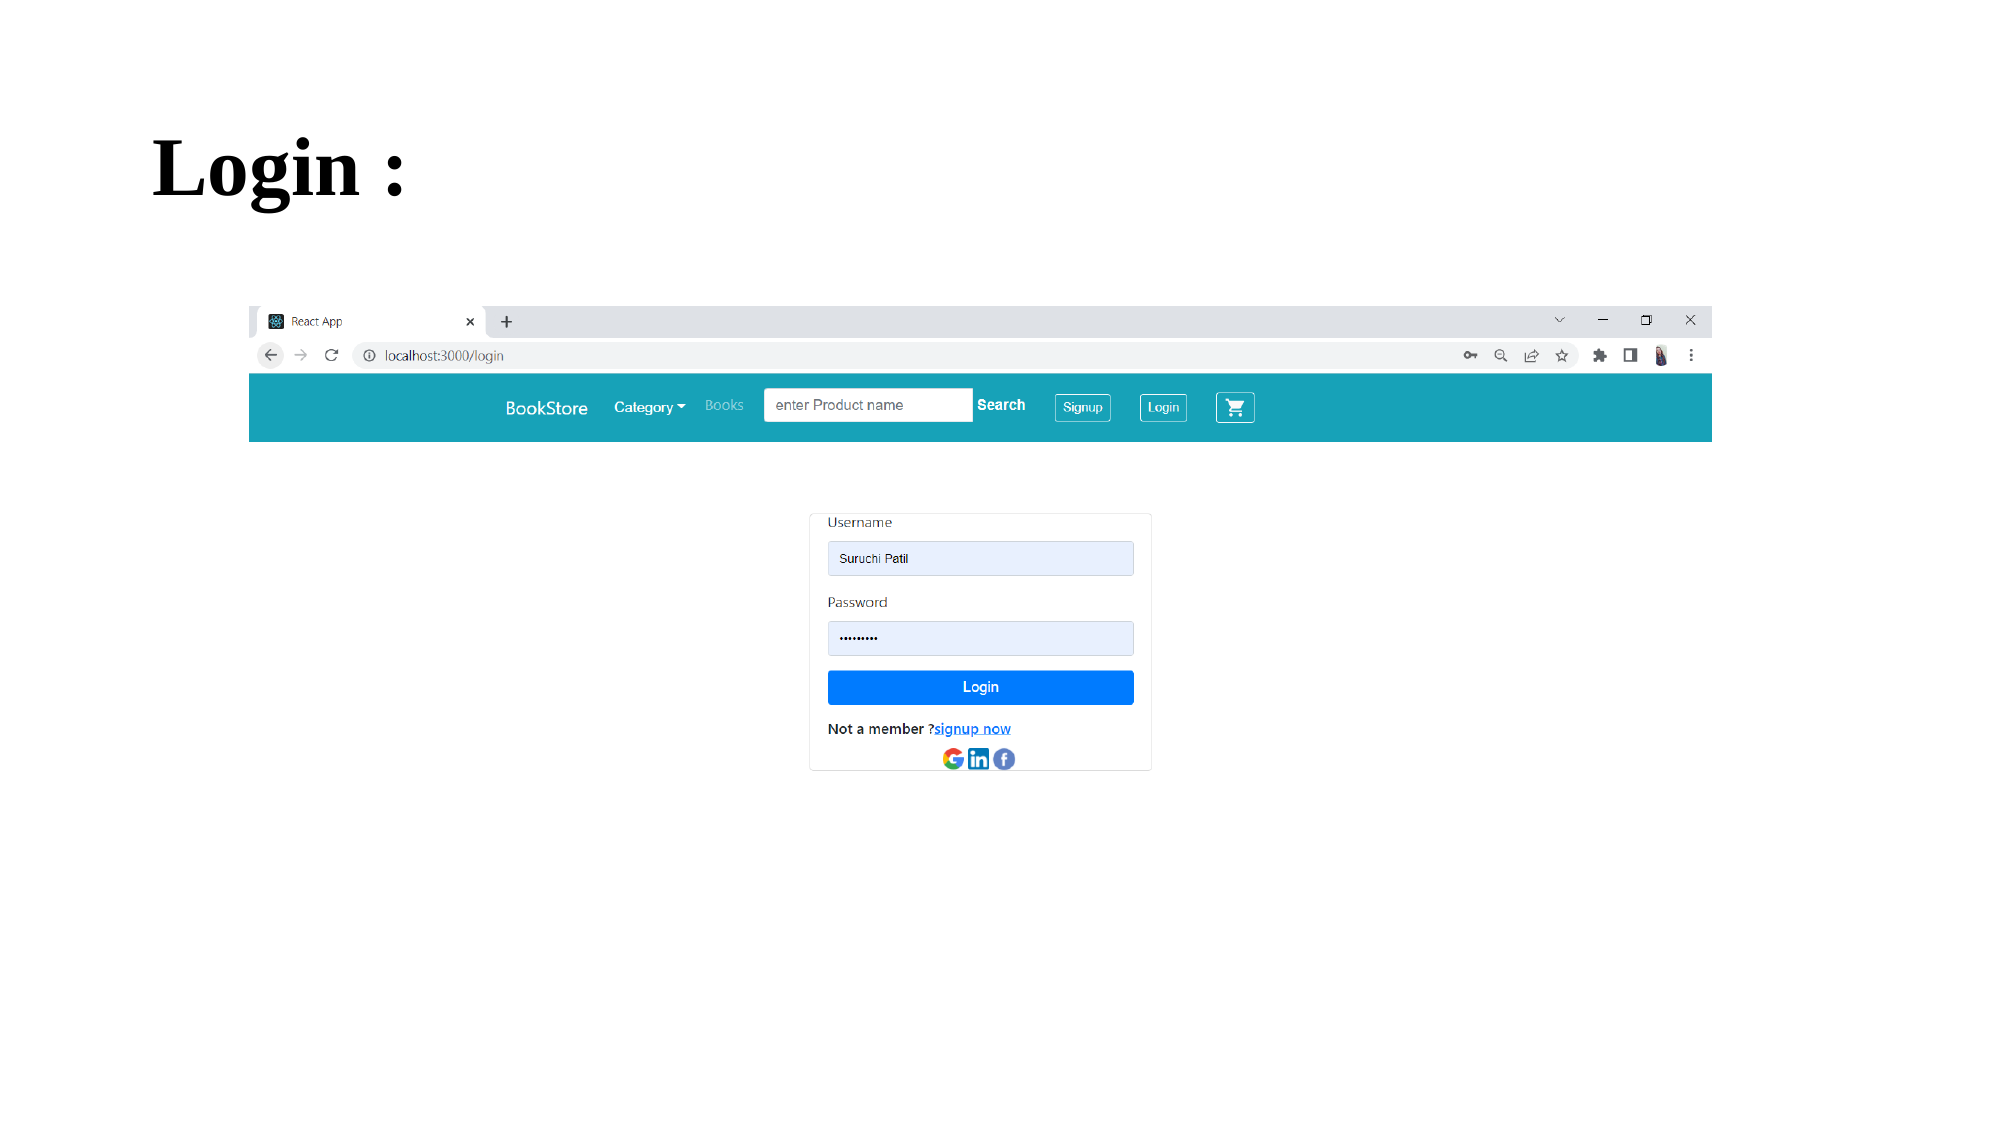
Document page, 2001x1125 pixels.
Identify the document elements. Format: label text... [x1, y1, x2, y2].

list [249, 306, 1712, 1090]
title Login : [137, 59, 1863, 278]
